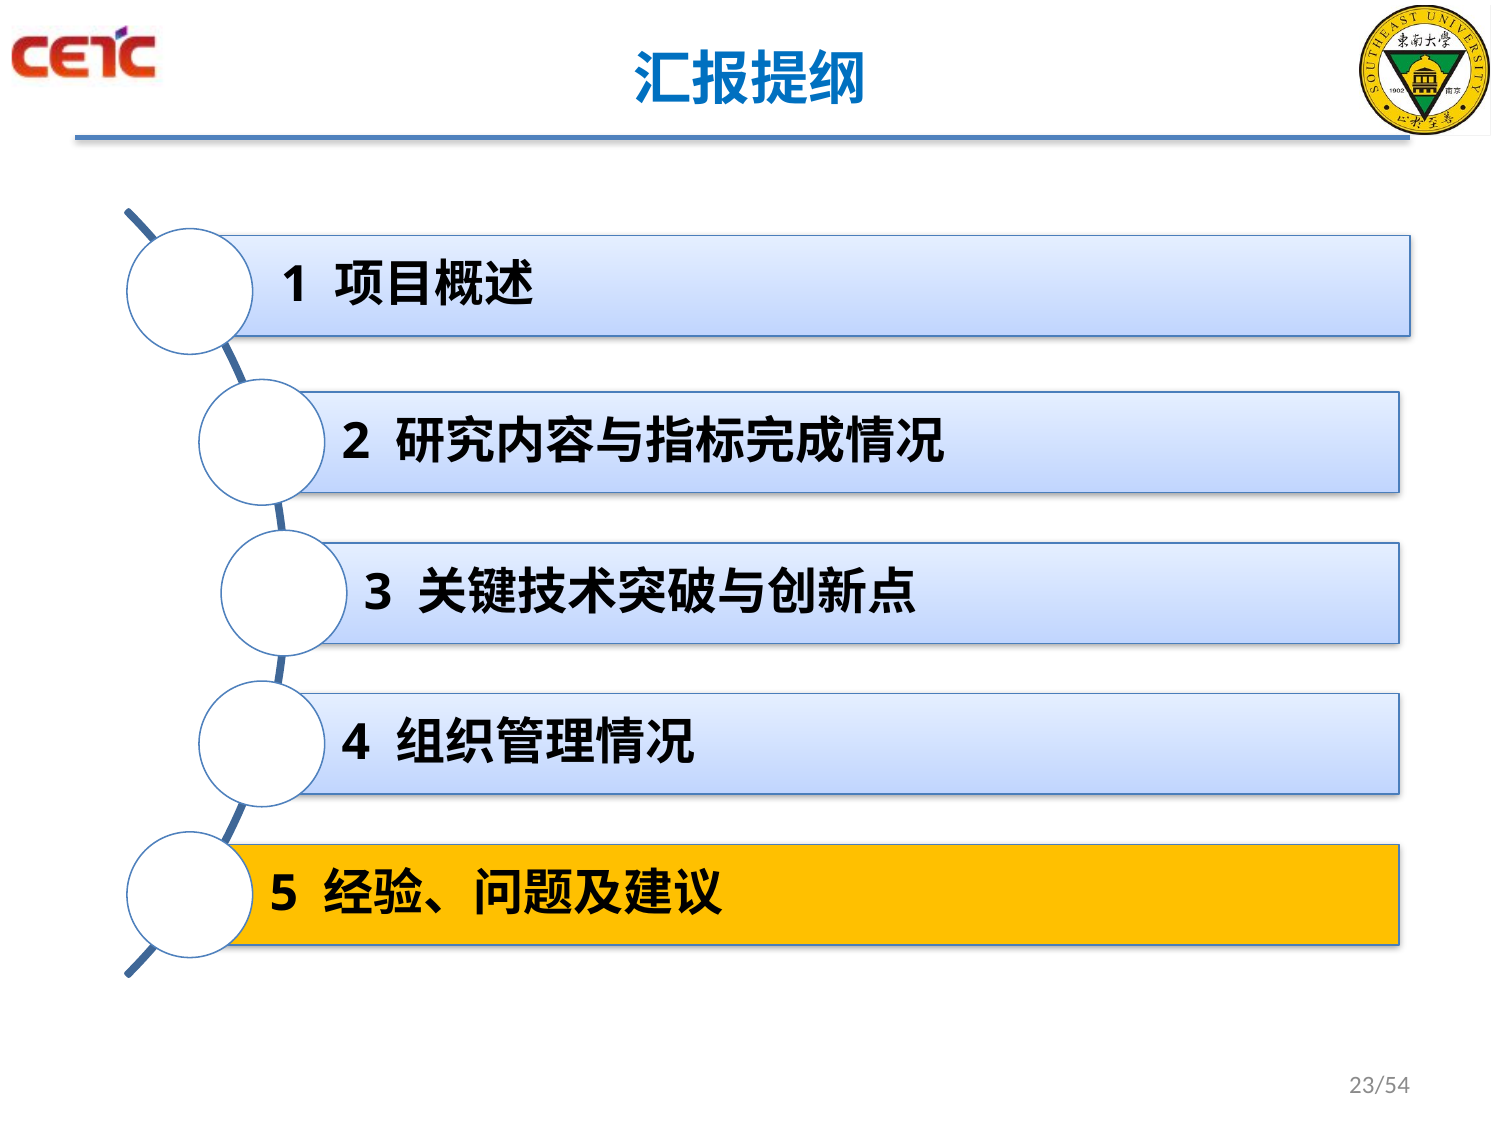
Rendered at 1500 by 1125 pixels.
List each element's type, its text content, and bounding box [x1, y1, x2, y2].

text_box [113, 190, 1411, 996]
picture [1359, 5, 1491, 136]
slide_number 23/54 [1074, 1065, 1425, 1103]
title 汇报提纲 [75, 29, 1425, 122]
picture [9, 18, 166, 92]
